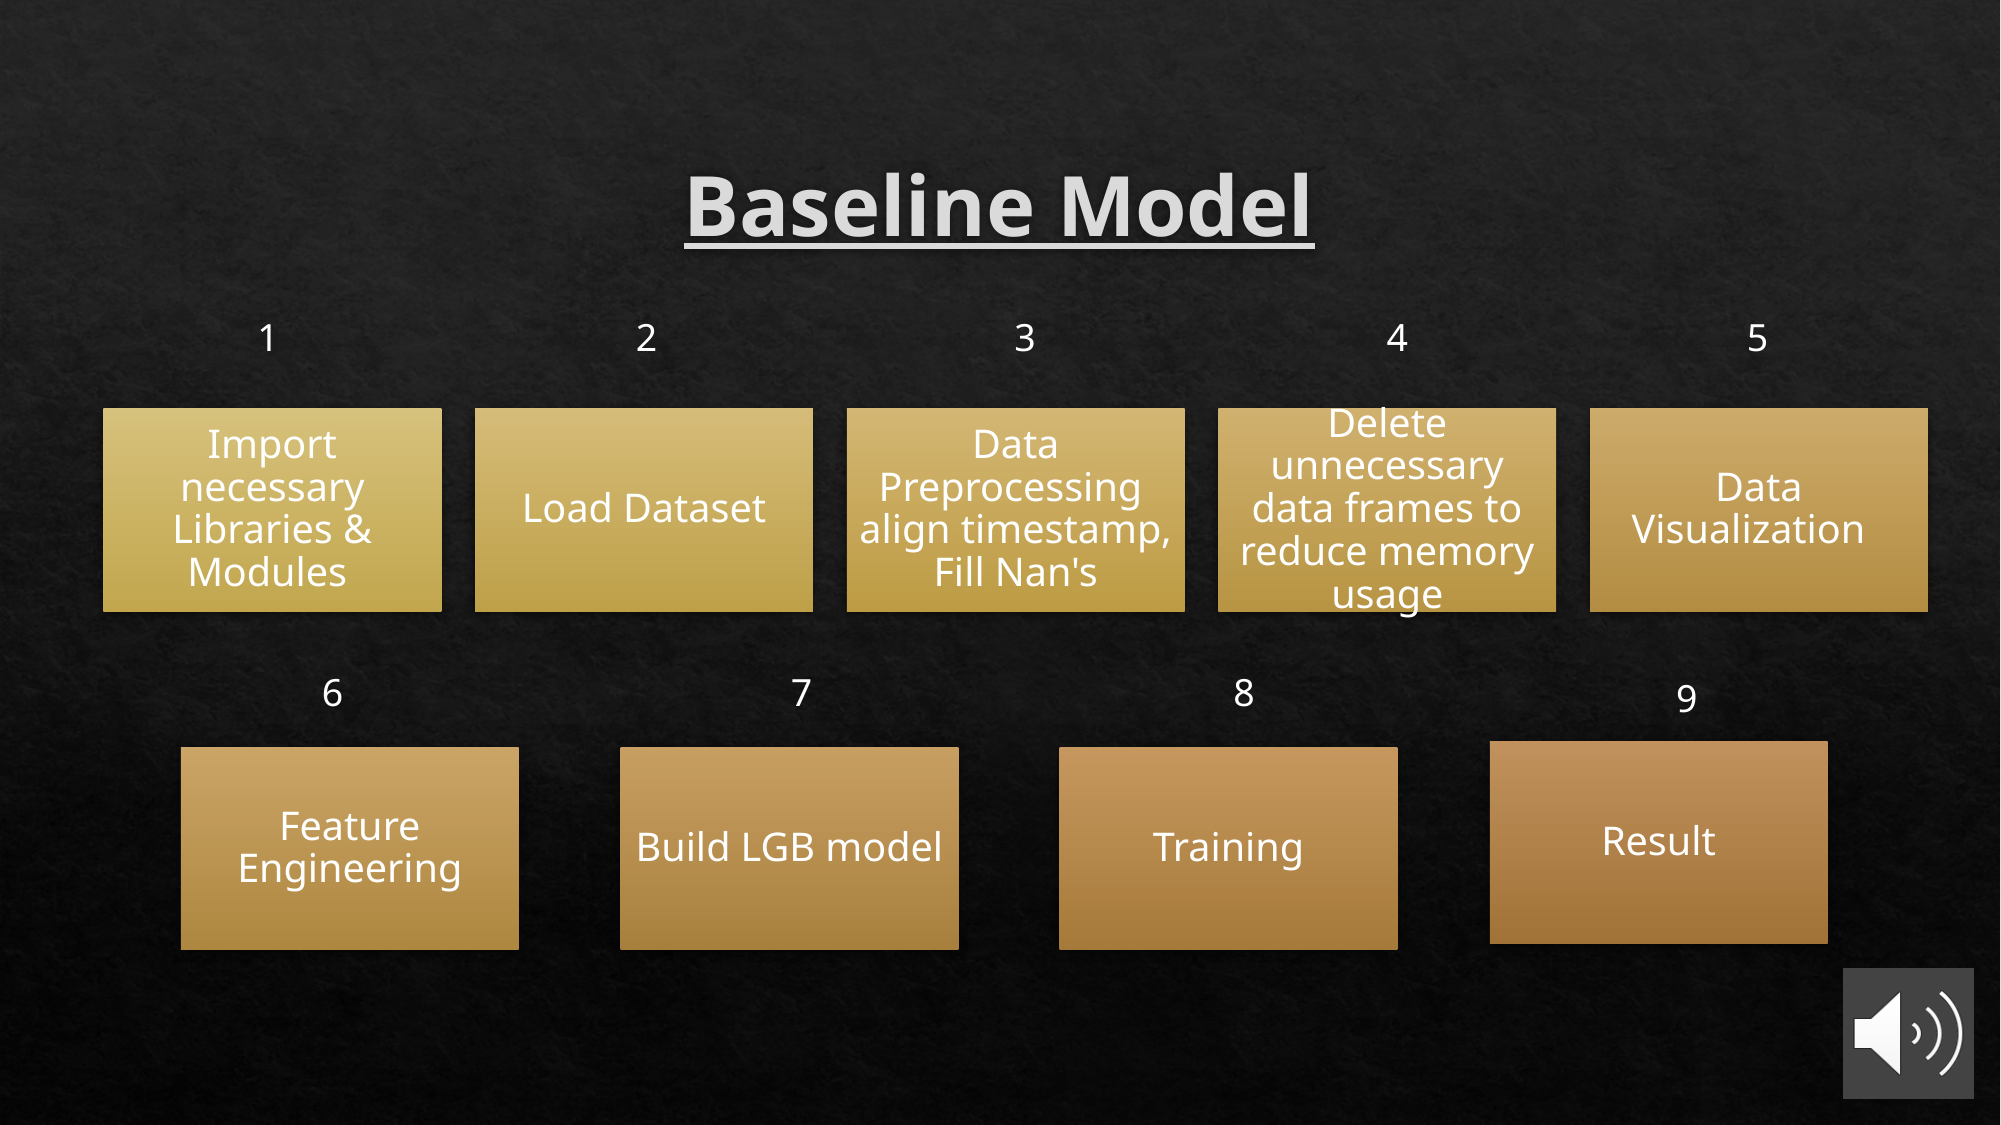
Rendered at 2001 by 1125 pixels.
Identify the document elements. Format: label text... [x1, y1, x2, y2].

picture [1841, 966, 1976, 1101]
title Baseline Model [149, 99, 1849, 302]
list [102, 305, 1929, 951]
